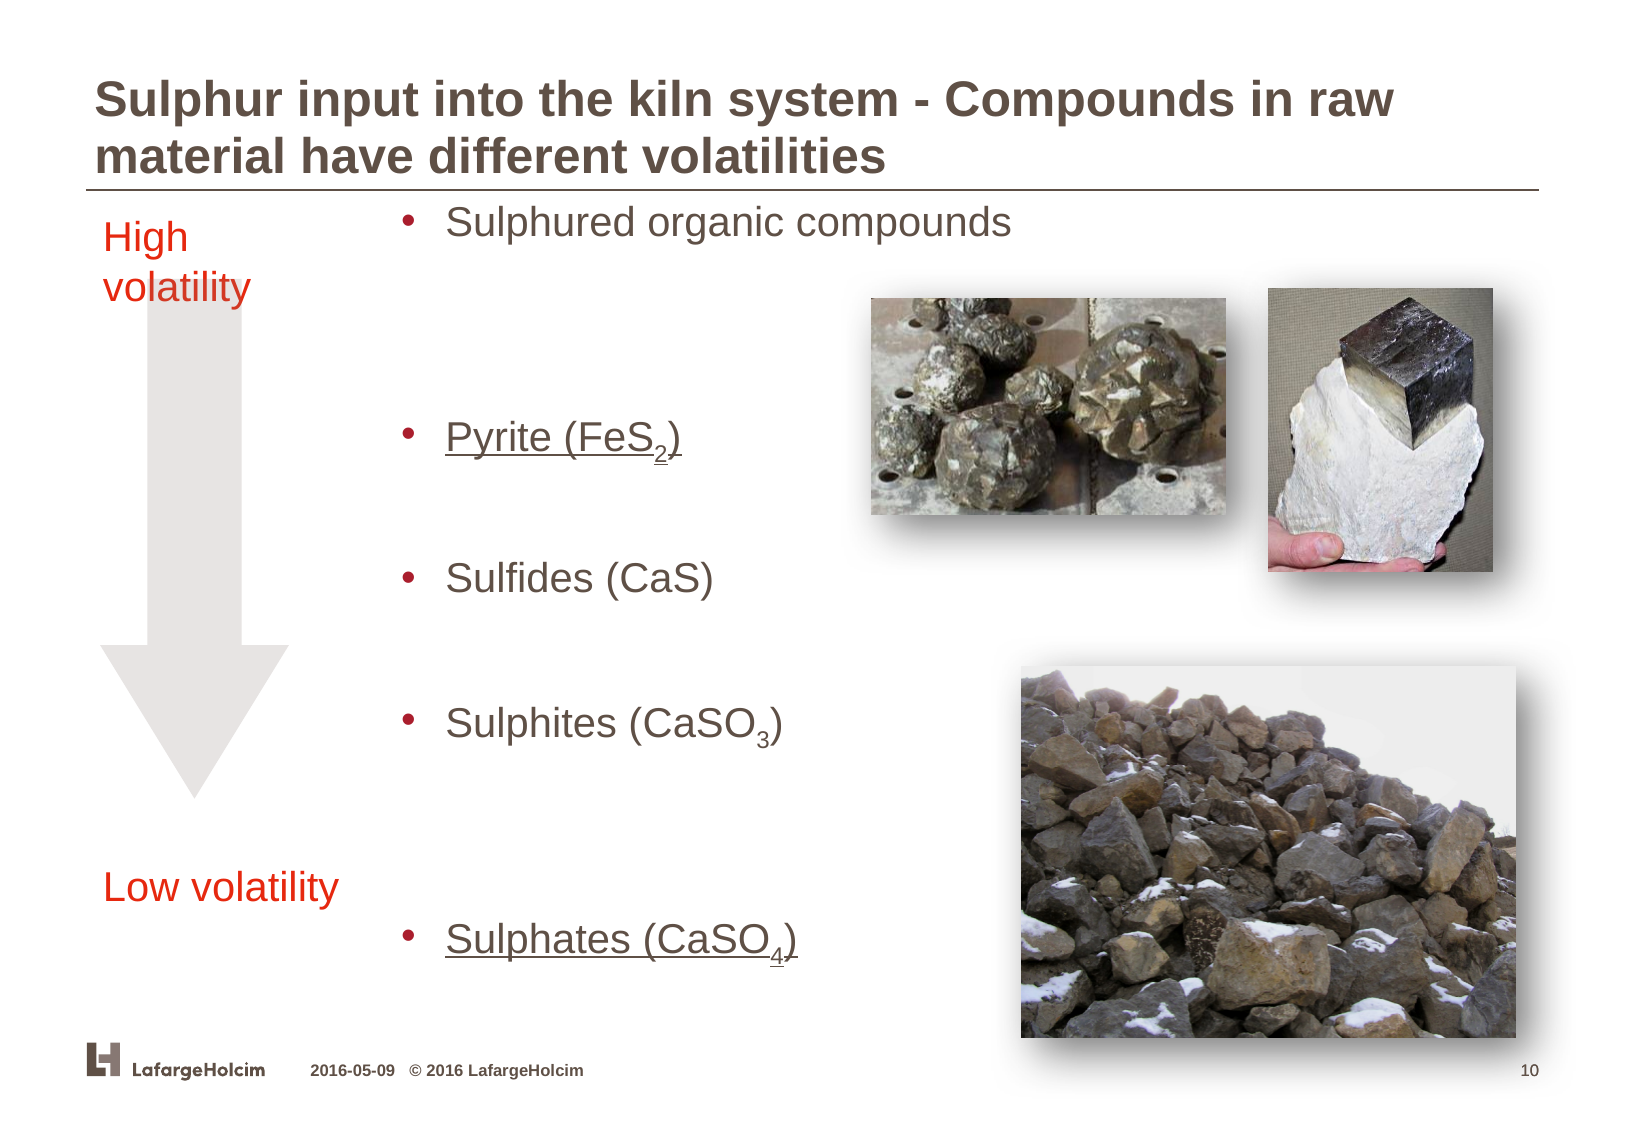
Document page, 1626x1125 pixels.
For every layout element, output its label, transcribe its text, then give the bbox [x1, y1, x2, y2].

text_box Sulphur input into the kiln system - Compounds in raw material have different volatilities [80, 63, 1520, 194]
slide_number 10 [1467, 1052, 1540, 1080]
text_box Sulphured organic compounds Pyrite (FeS2) Sulfides (CaS) Sulphites (CaSO3) Sulphates (CaSO4) [386, 193, 1557, 1033]
picture [1268, 287, 1494, 572]
text_box High volatility Low volatility [88, 202, 364, 918]
footer 2016-05-09 © 2016 LafargeHolcim [310, 1052, 831, 1080]
text_box [100, 278, 289, 799]
picture [1021, 666, 1516, 1039]
picture [871, 298, 1226, 515]
